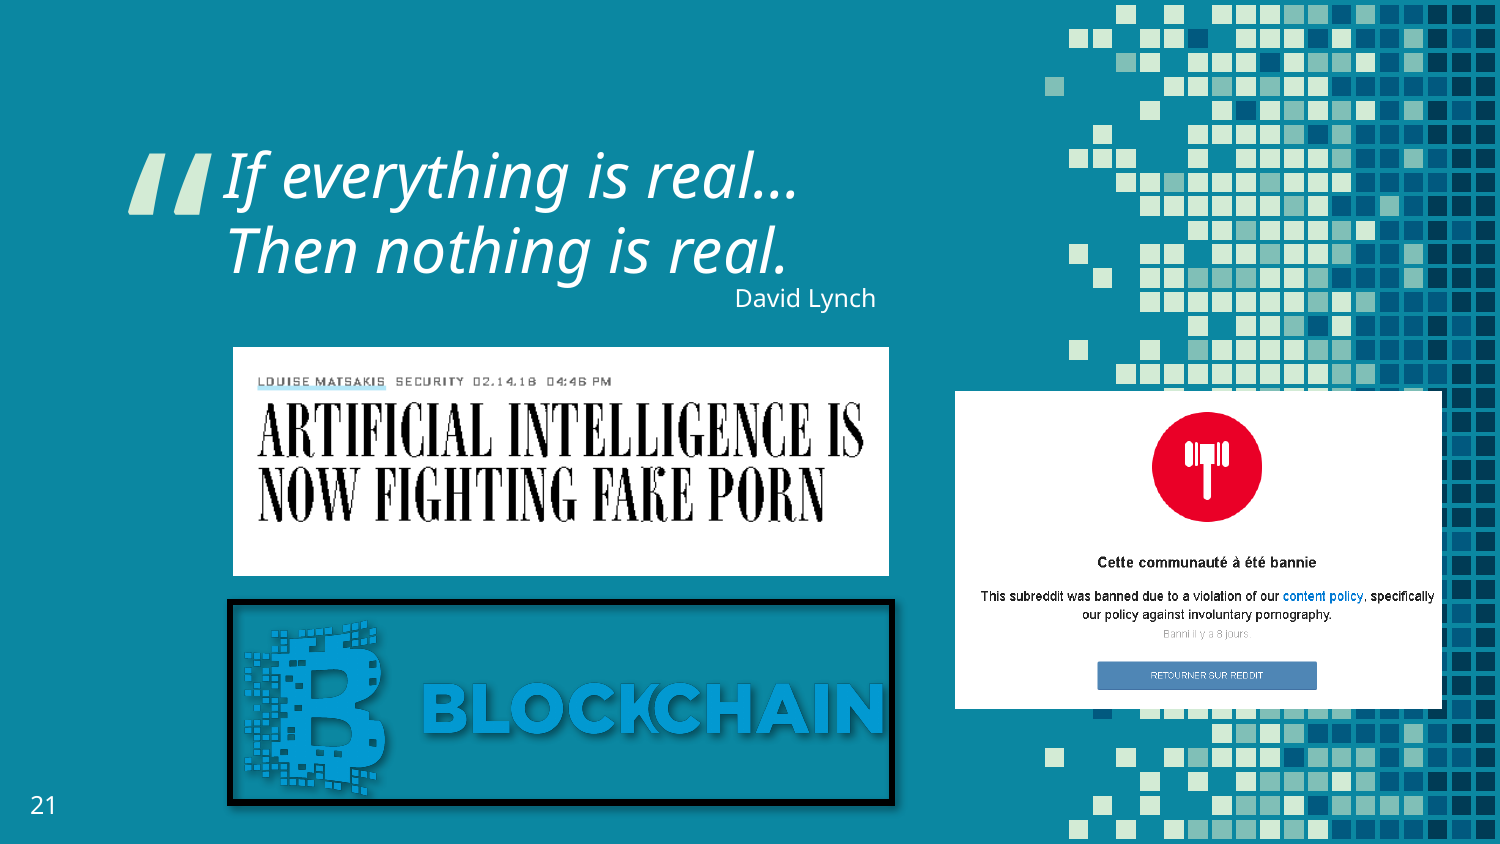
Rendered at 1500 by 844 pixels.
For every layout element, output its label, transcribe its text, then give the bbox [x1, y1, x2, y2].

picture [232, 347, 889, 576]
picture [232, 604, 889, 800]
list If everything is real… Then nothing is real. [209, 121, 912, 727]
picture [955, 391, 1442, 709]
text_box David Lynch [719, 275, 934, 320]
slide_number 21 [15, 774, 105, 839]
